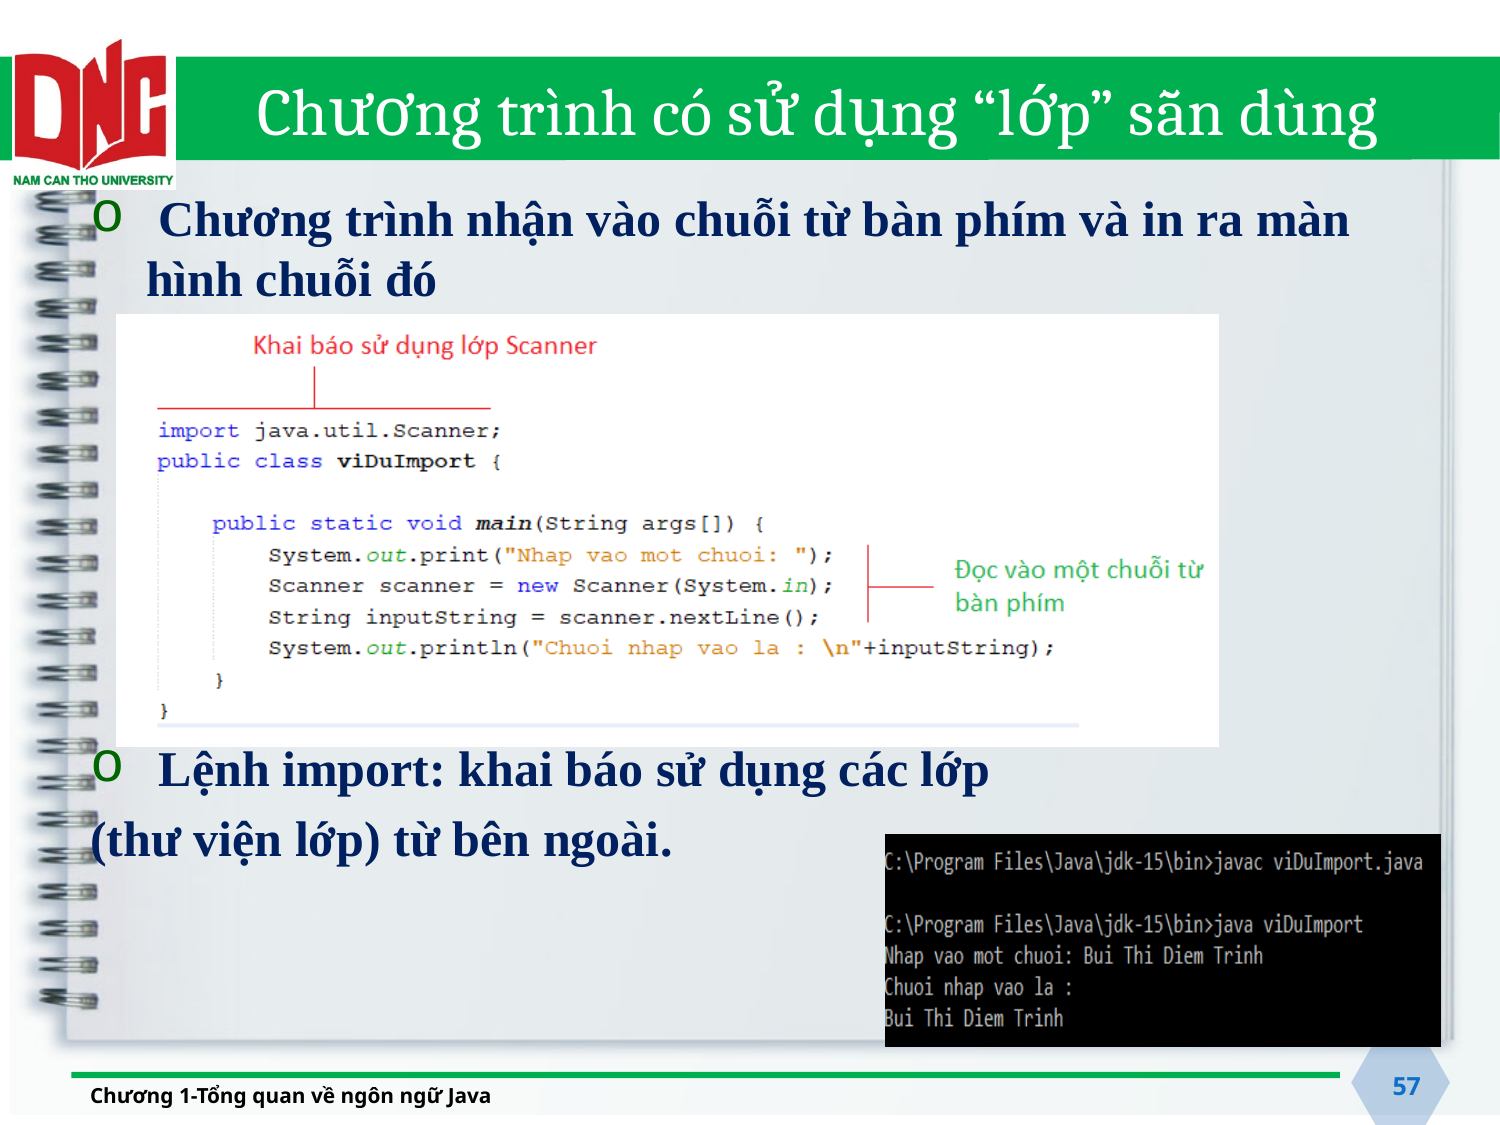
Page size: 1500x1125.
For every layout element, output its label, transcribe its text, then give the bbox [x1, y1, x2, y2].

slide_number 57 [1350, 1063, 1436, 1104]
picture [9, 37, 1500, 1115]
list Chương trình nhận vào chuỗi từ bàn phím và in ra màn hình chuỗi đó Lệnh import: khai báo sử dụng các lớp (thư viện lớp) từ bên ngoài. [75, 178, 1441, 1063]
slide_number Chương 1-Tổng quan về ngôn ngữ Java [75, 1074, 713, 1116]
title Chương trình có sử dụng “lớp” sẵn dùng [187, 62, 1449, 155]
picture [116, 314, 1219, 748]
